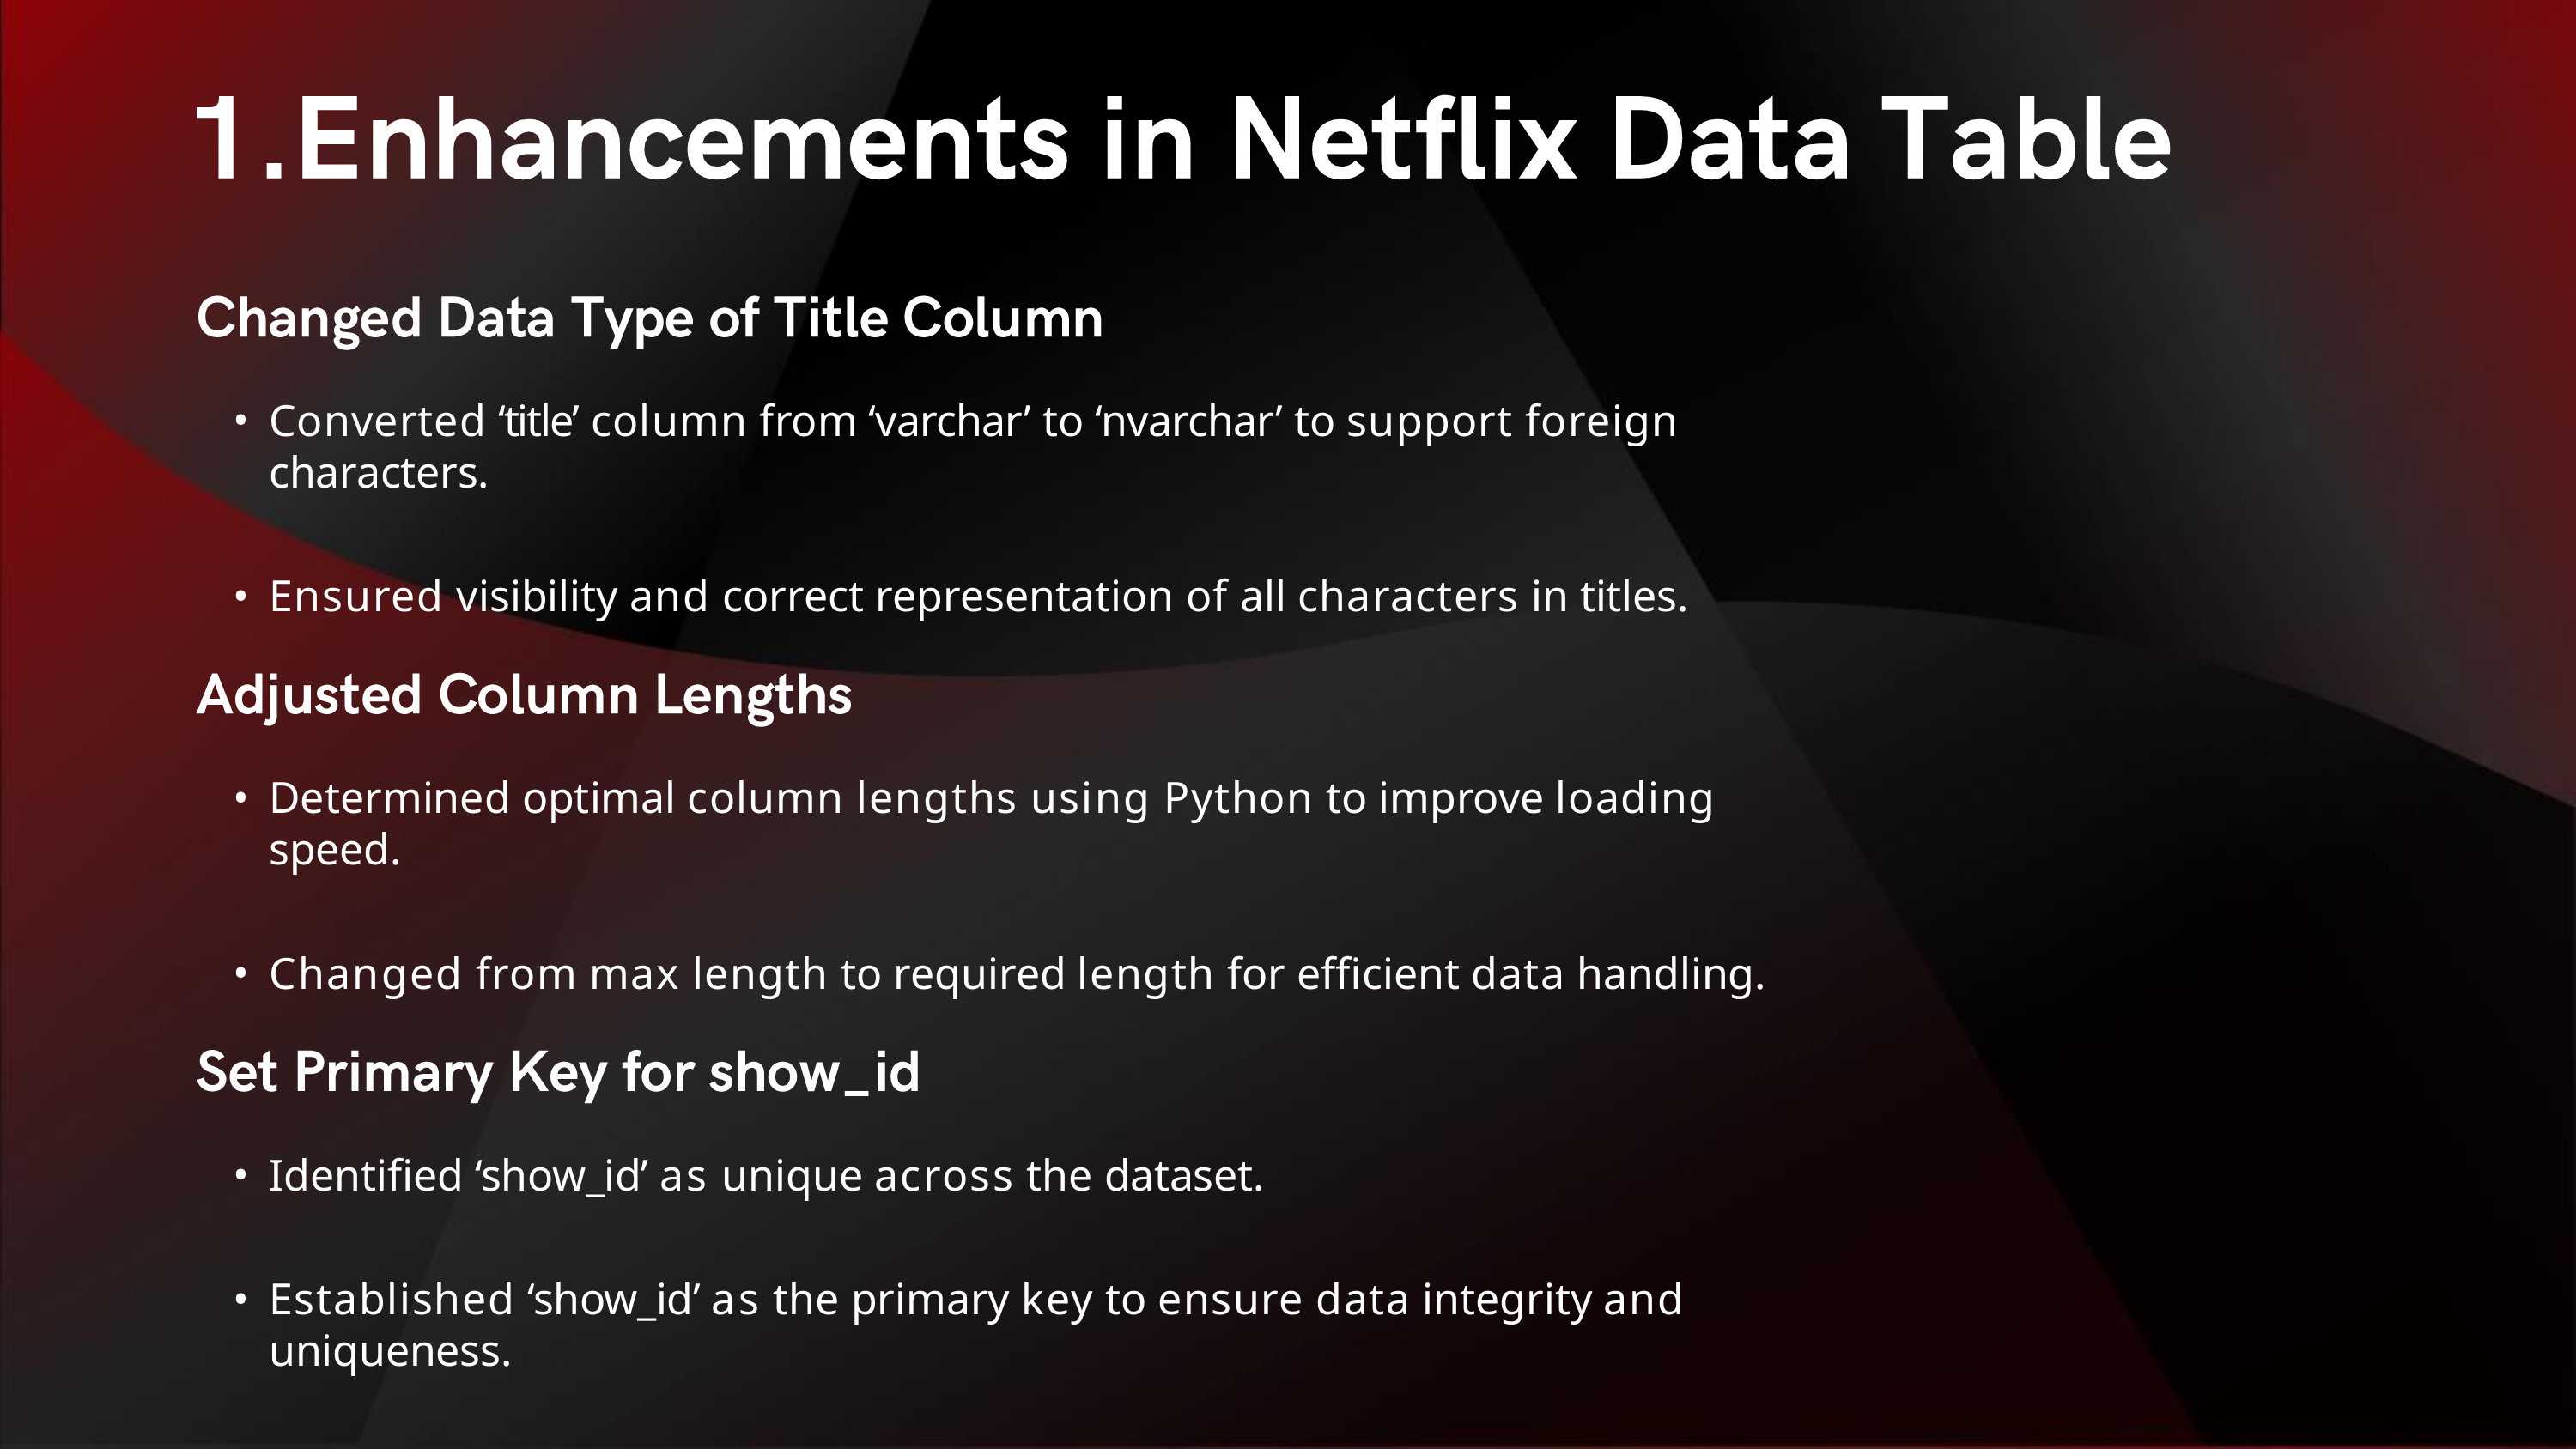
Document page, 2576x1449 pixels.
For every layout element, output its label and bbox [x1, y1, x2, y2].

text_box [196, 661, 951, 1109]
text_box [0, 0, 2576, 1449]
